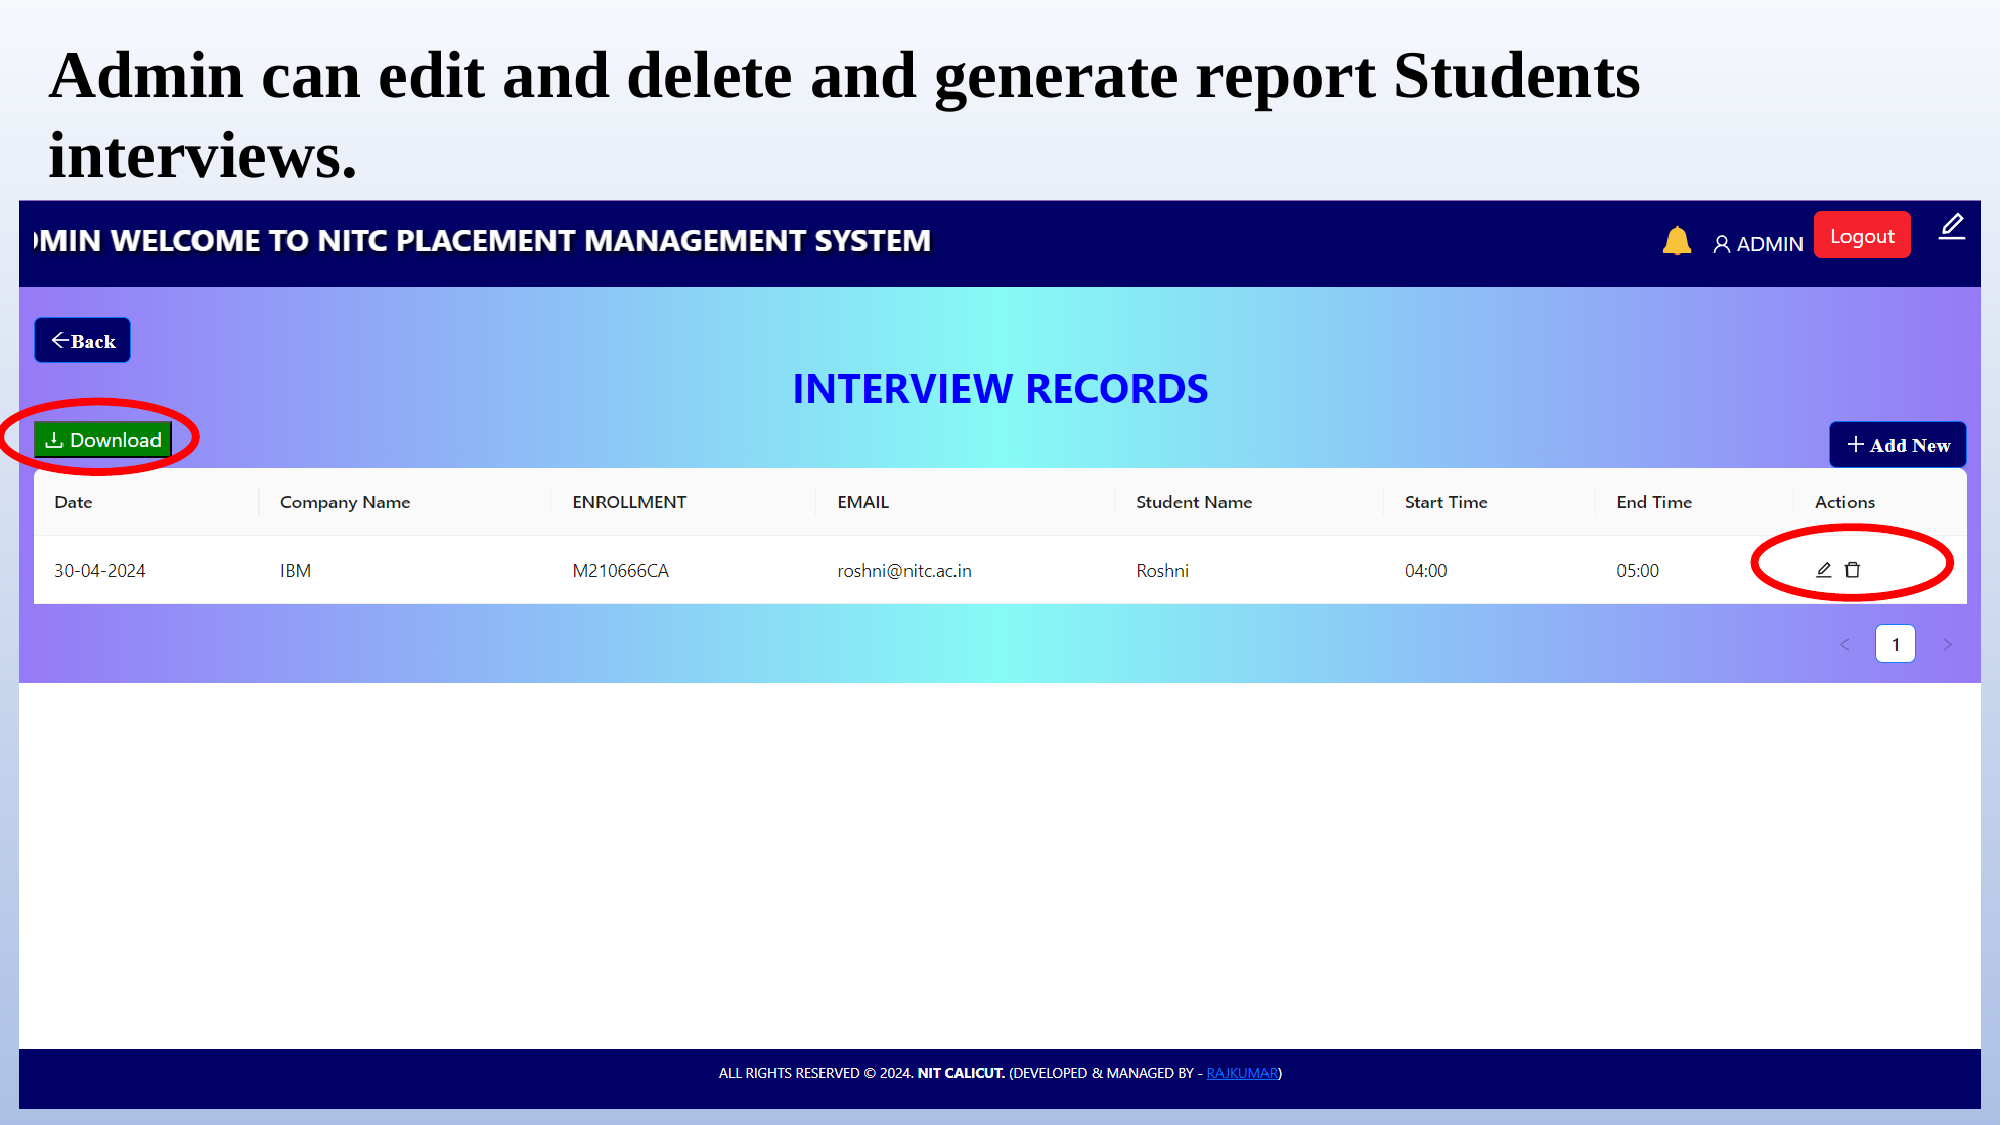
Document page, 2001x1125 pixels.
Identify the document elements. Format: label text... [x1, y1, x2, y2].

text_box Admin can edit and delete and generate report Students interviews. [33, 23, 1967, 199]
picture [19, 200, 1981, 1109]
text_box [0, 414, 19, 459]
